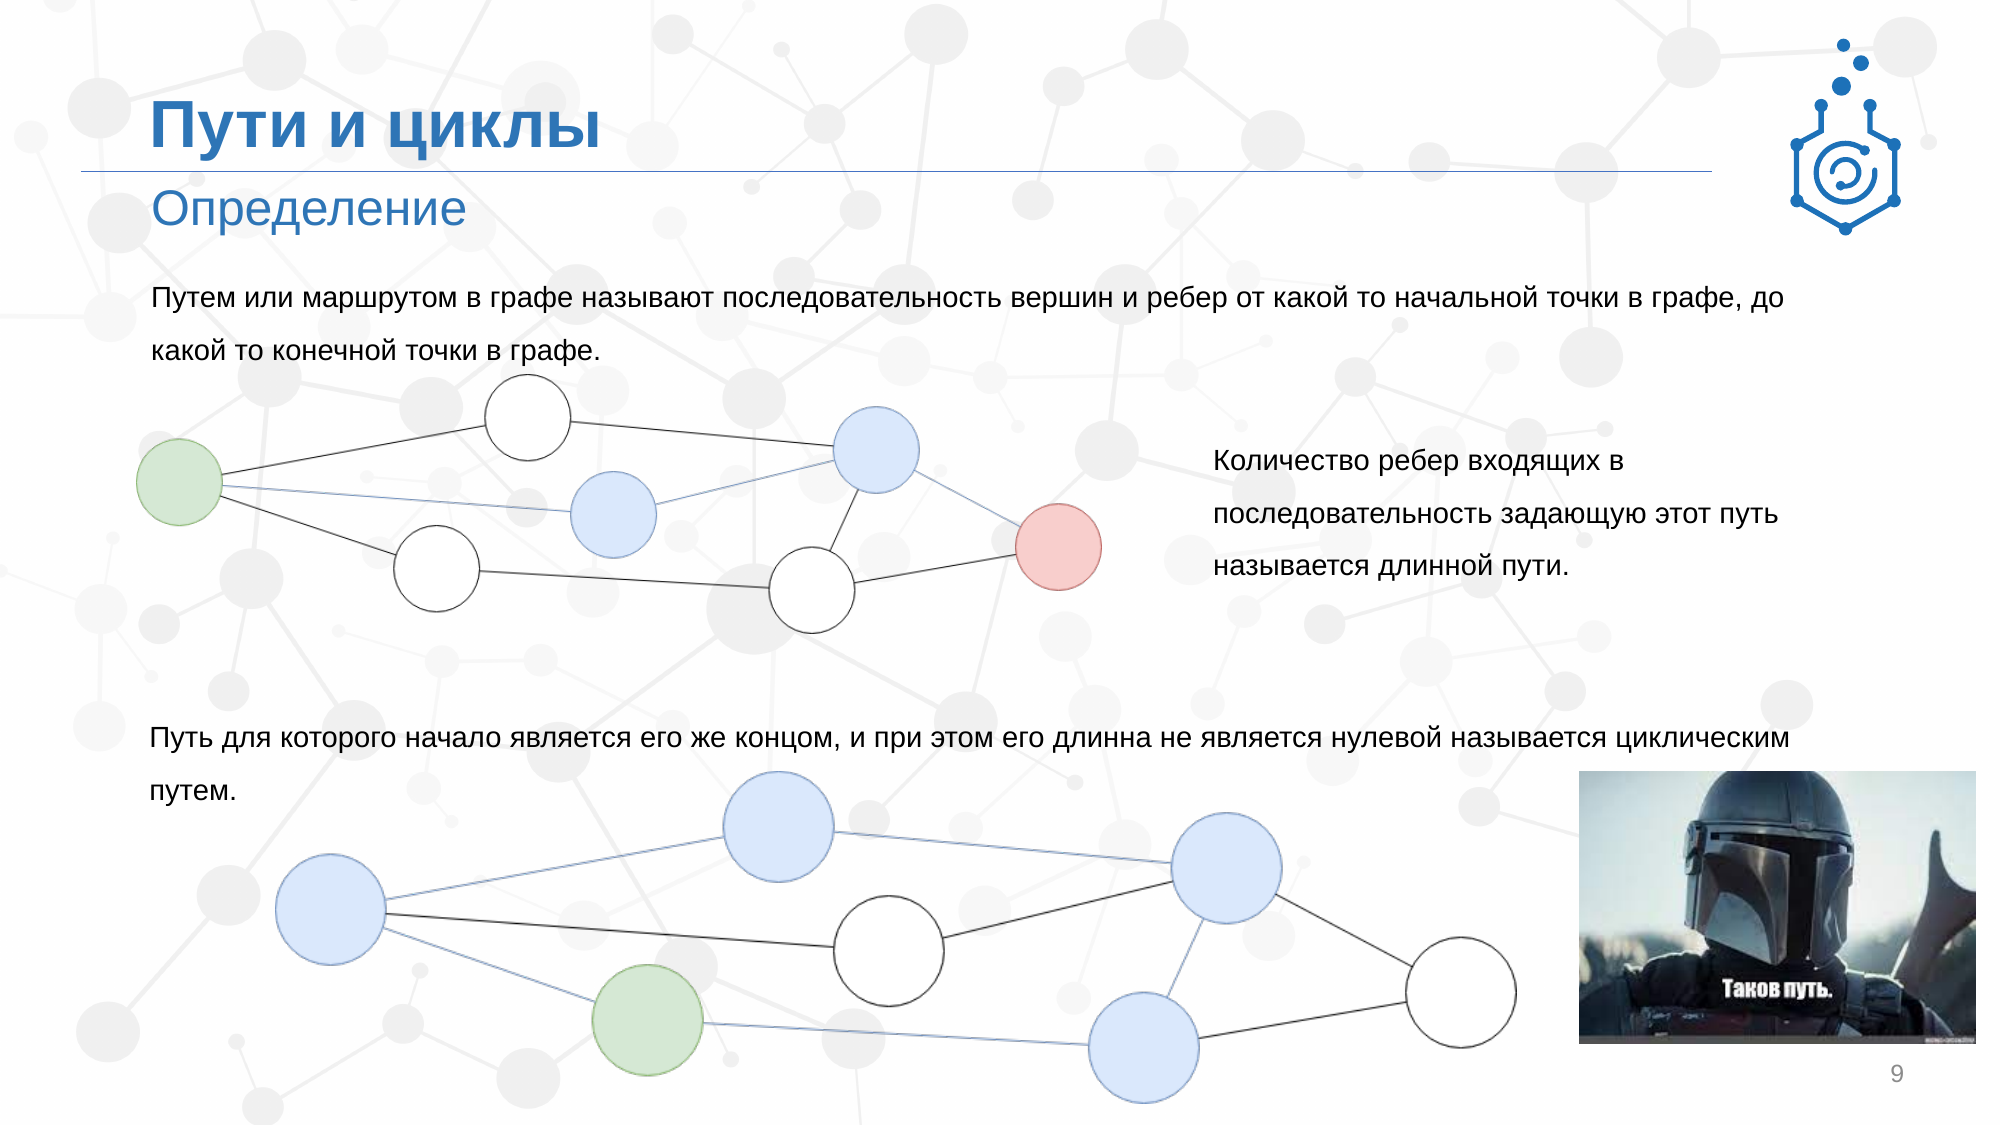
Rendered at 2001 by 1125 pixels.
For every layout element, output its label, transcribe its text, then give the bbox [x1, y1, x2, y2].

text_box Путем или маршрутом в графе называют последовательность вершин и ребер от какой то начальной точки в графе, до какой то конечной точки в графе. [136, 253, 1837, 374]
text_box Пути и циклы [134, 78, 1402, 162]
text_box Путь для которого начало является его же концом, и при этом его длинна не является нулевой называется циклическим путем. [134, 693, 1835, 814]
text_box Количество ребер входящих в последовательность задающую этот путь называется длинной пути. [1198, 416, 1823, 589]
text_box Определение [136, 179, 1404, 244]
slide_number 9 [1724, 1044, 1920, 1103]
picture [0, 0, 2001, 1125]
